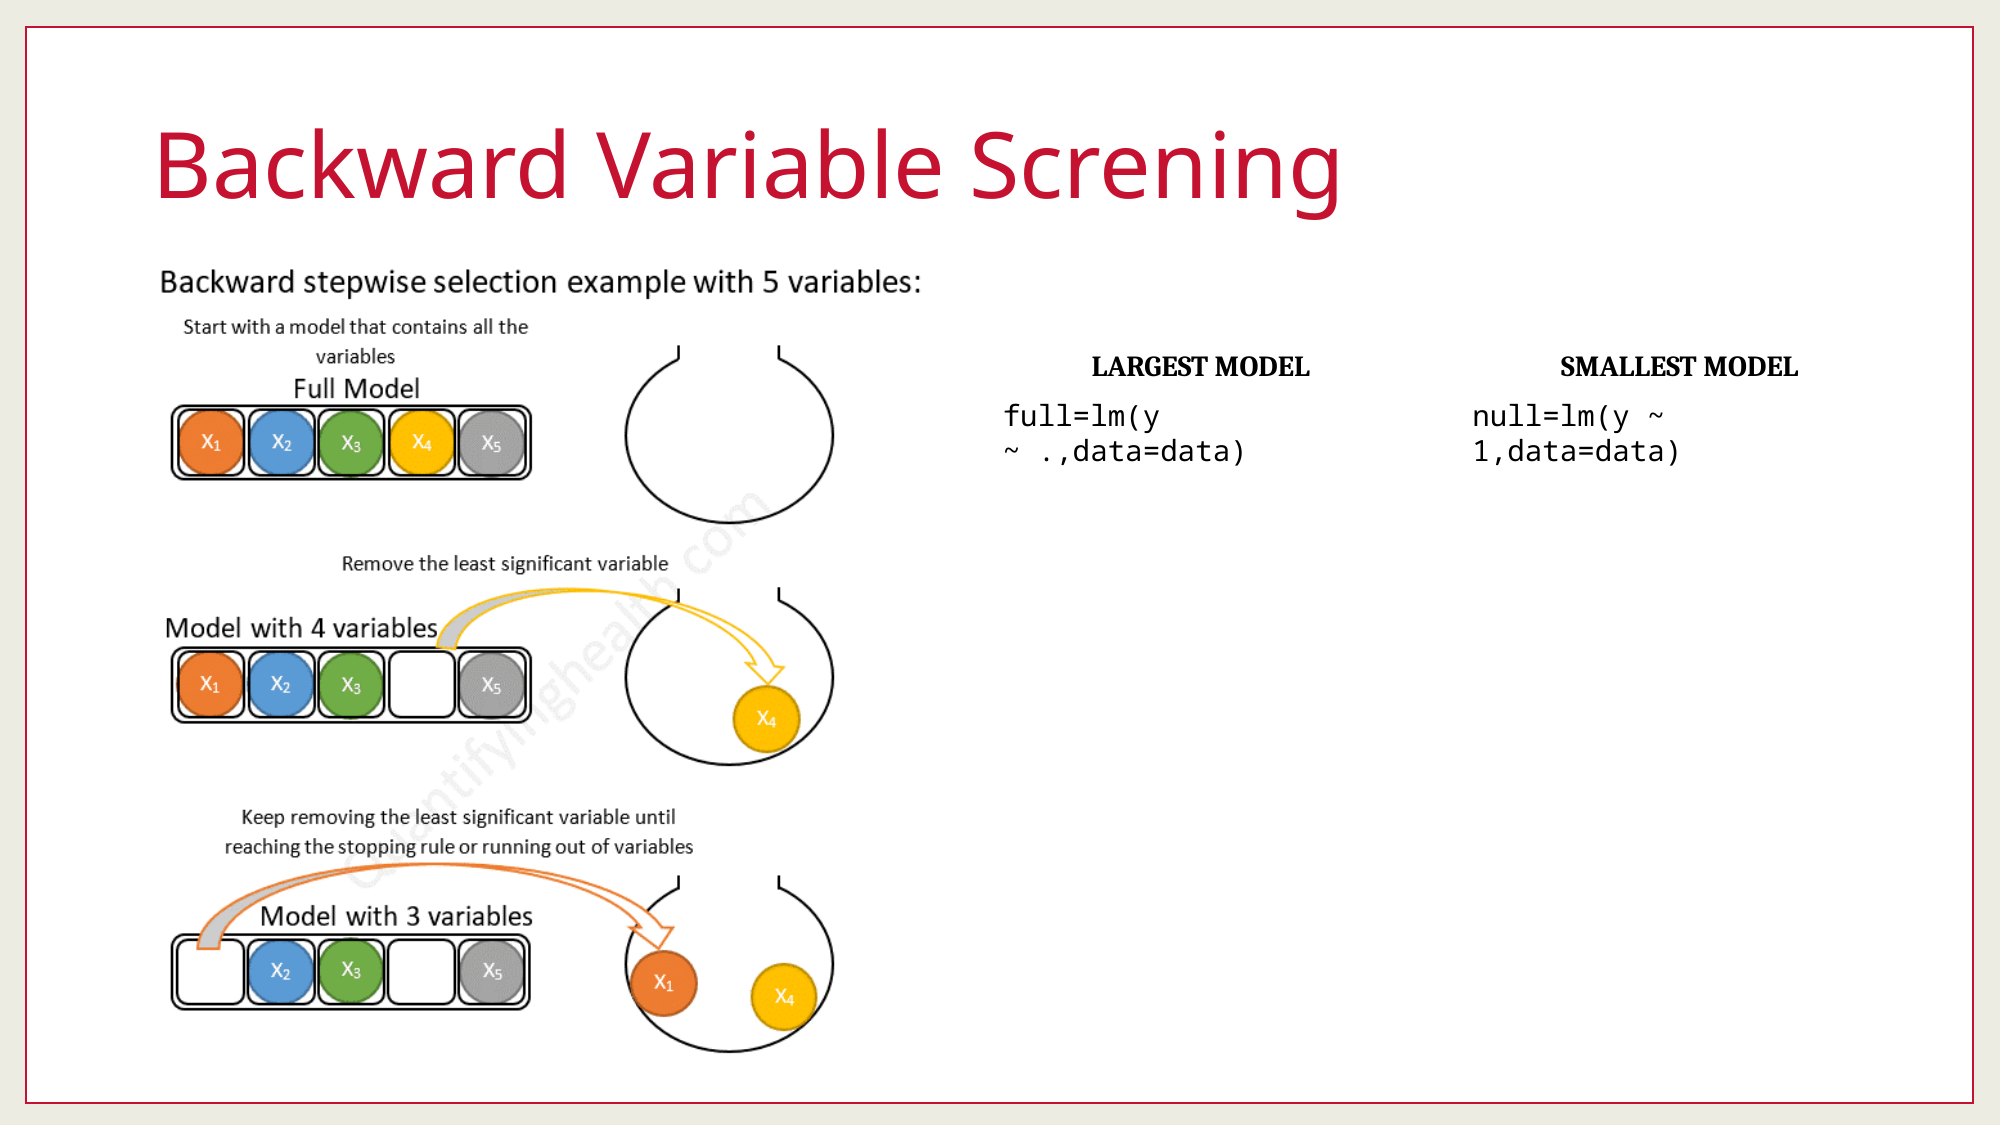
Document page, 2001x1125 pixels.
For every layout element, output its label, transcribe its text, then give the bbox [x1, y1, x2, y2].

text_box LARGEST MODEL [1076, 339, 1369, 390]
text_box SMALLEST MODEL [1546, 339, 1839, 390]
picture [158, 257, 924, 1066]
title Backward Variable Screning [137, 59, 1945, 278]
text_box full=lm(y ~ .,data=data) [988, 389, 1427, 475]
text_box null=lm(y ~ 1,data=data) [1457, 389, 1896, 475]
